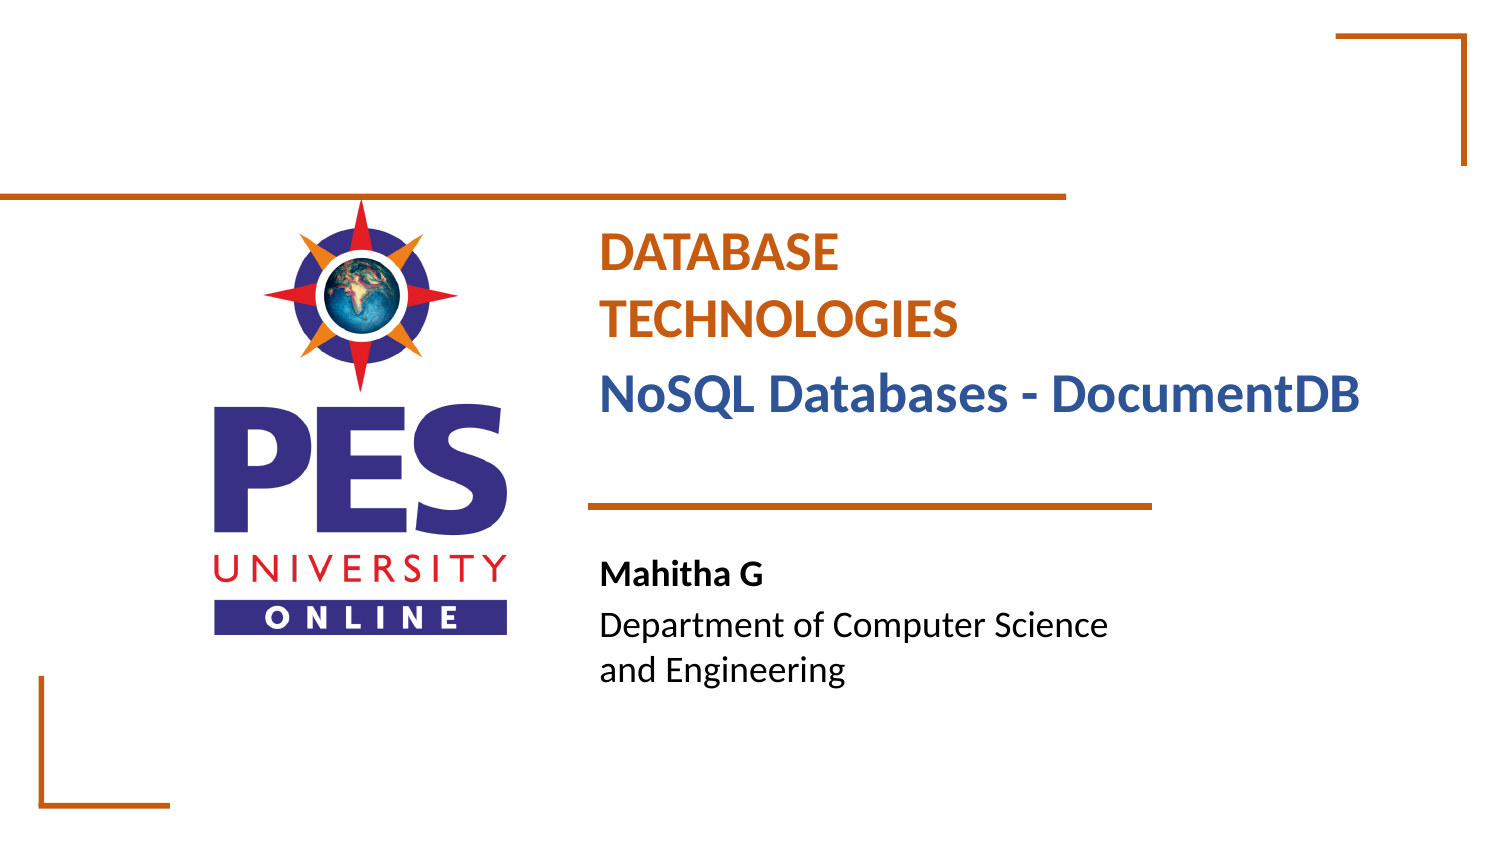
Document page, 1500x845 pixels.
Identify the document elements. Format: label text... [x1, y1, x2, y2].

text_box Mahitha G [588, 543, 1500, 594]
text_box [38, 675, 171, 809]
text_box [1335, 32, 1468, 167]
picture [214, 197, 507, 636]
text_box DATABASE TECHNOLOGIES [588, 208, 1500, 350]
text_box Department of Computer Science and Engineering [588, 594, 1500, 696]
text_box NoSQL Databases - DocumentDB [588, 350, 1500, 429]
